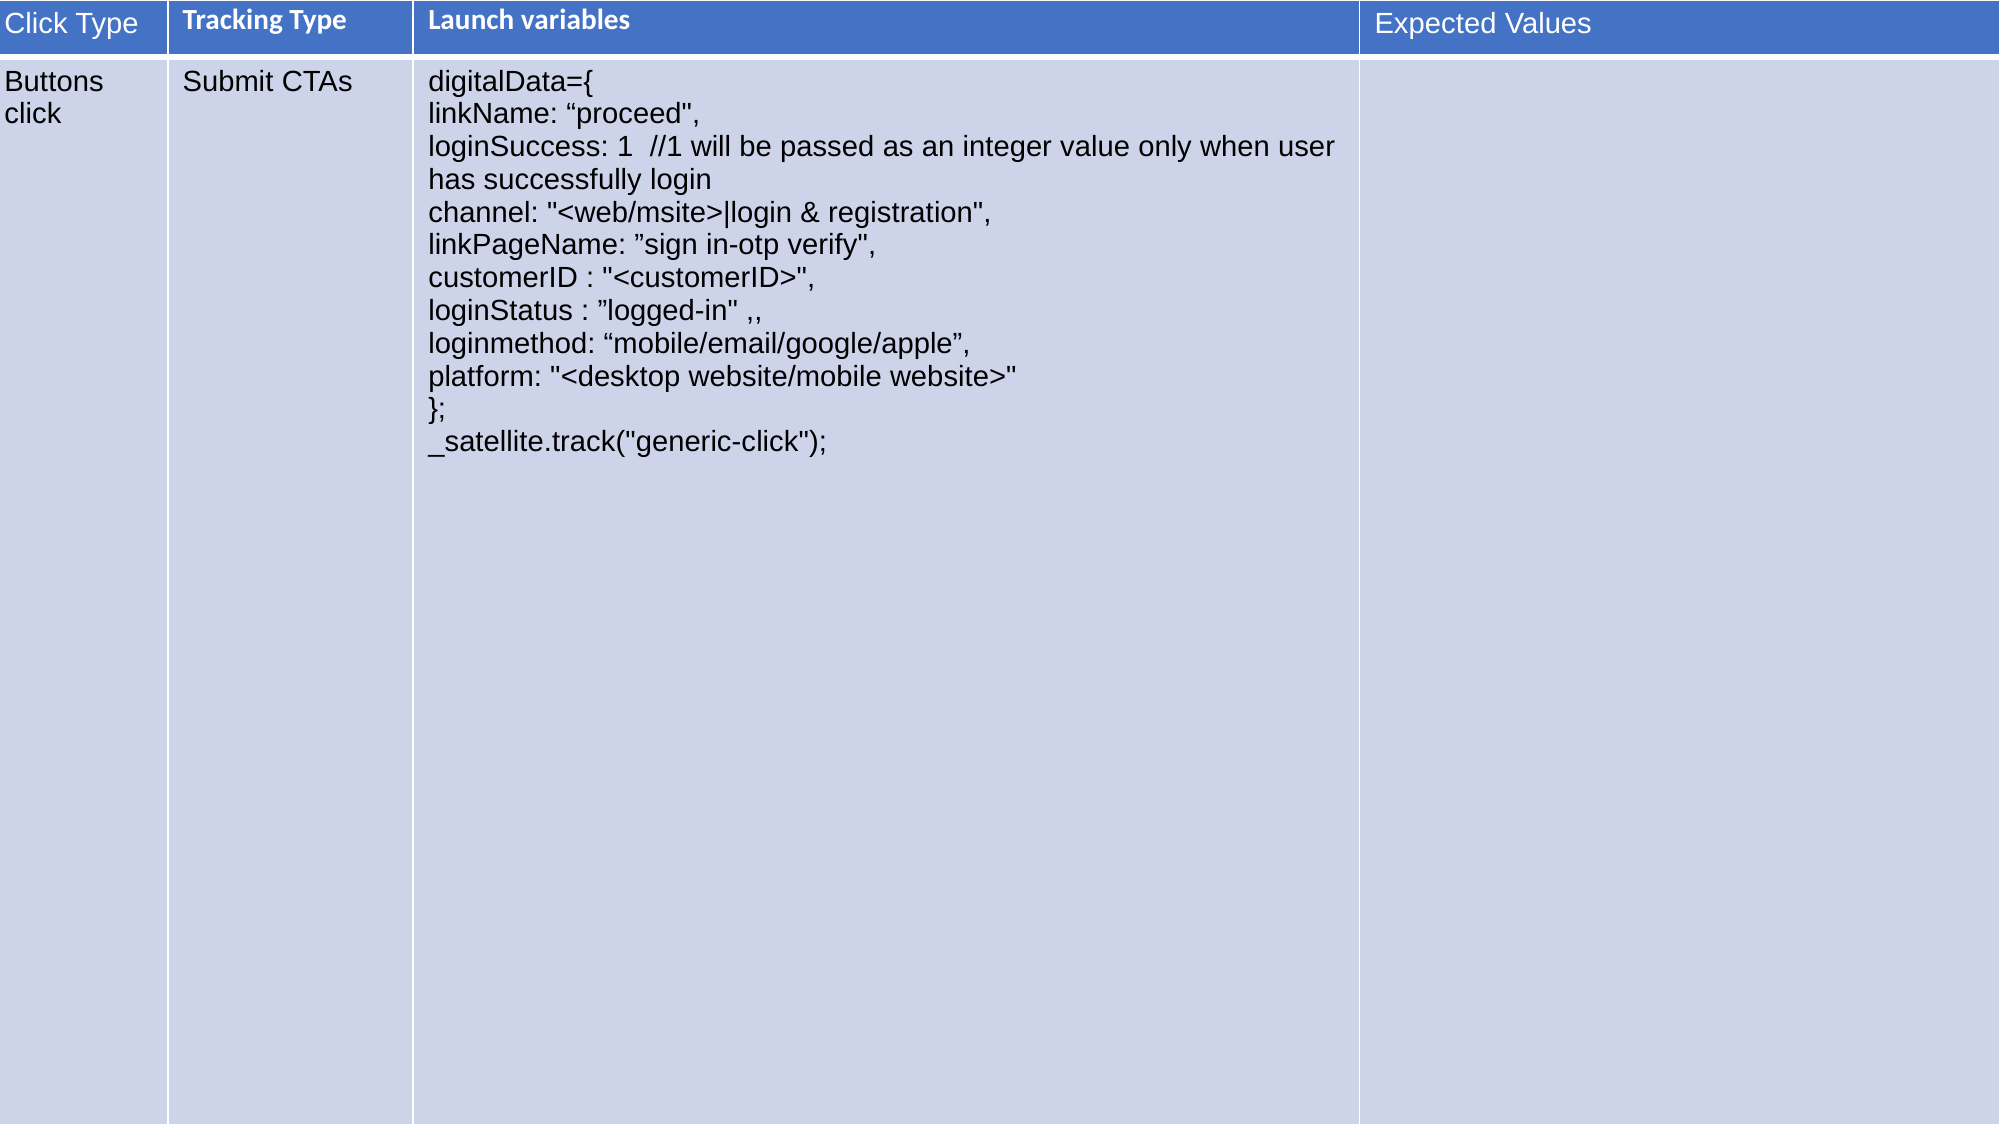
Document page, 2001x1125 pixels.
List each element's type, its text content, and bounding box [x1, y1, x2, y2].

table_cell digitalData={ linkName: “proceed", loginSuccess: 1 //1 will be passed as an integer value only when user has successfully login channel: "<web/msite>|login & registration", linkPageName: ”sign in-otp verify", customerID : "<customerID>", loginStatus : ”logged-in" ,, loginmethod: “mobile/email/google/apple”, platform: "<desktop website/mobile website>" }; _satellite.track("generic-click"); [414, 60, 1359, 1124]
table_header Expected Values [1360, 1, 1999, 54]
table_header Launch variables [414, 1, 1359, 54]
table_header Tracking Type [169, 1, 412, 54]
table_cell [1360, 60, 1999, 1124]
table_cell Buttons click [0, 60, 167, 1124]
table_header Click Type [0, 1, 167, 54]
table_cell Submit CTAs [169, 60, 412, 1124]
